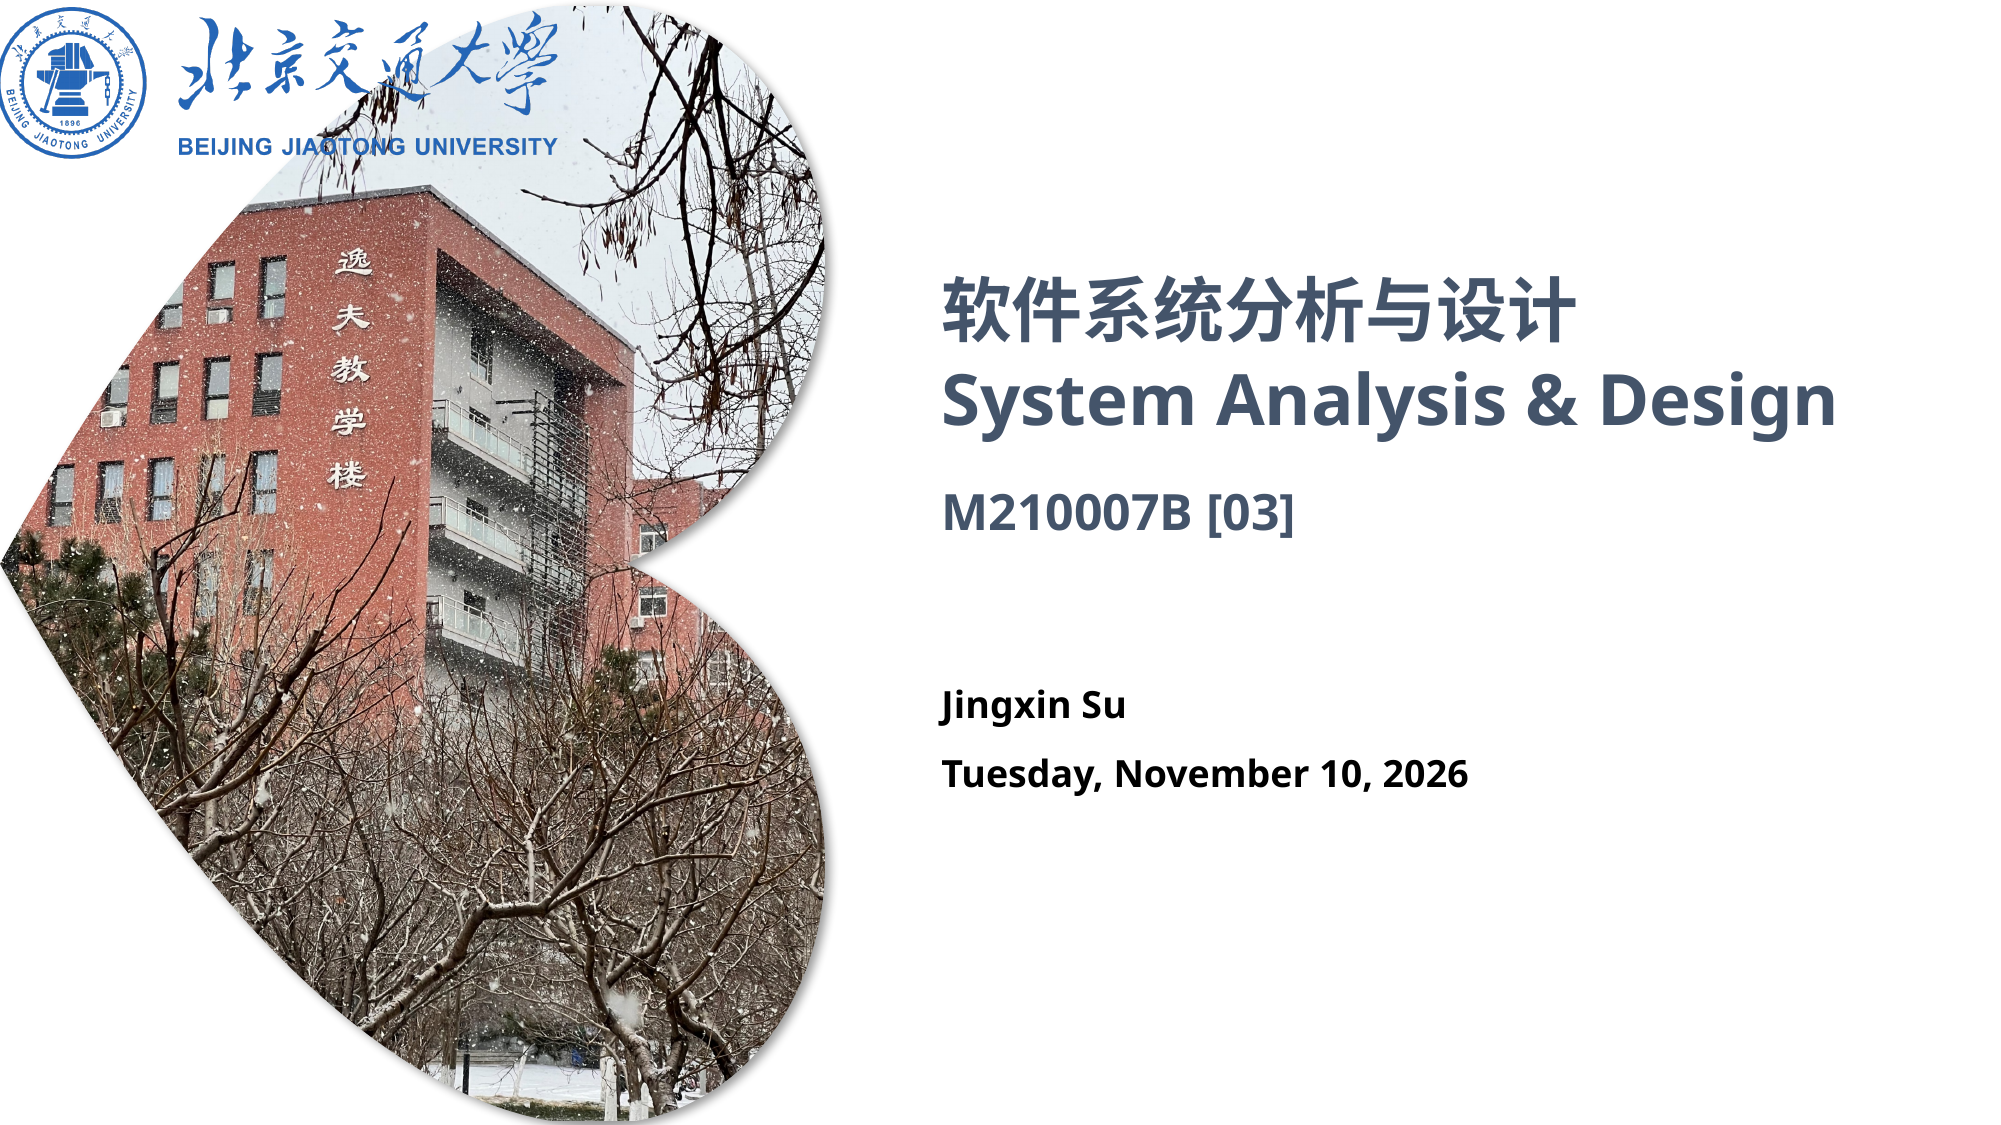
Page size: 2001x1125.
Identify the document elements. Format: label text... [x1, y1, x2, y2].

text_box 软件系统分析与设计 System Analysis & Design [975, 267, 1959, 448]
text_box Jingxin Su [975, 682, 2000, 731]
text_box M210007B [03] [975, 468, 2000, 561]
text_box Monday, March 28, 2022 [975, 749, 2000, 799]
picture [0, 0, 975, 1121]
